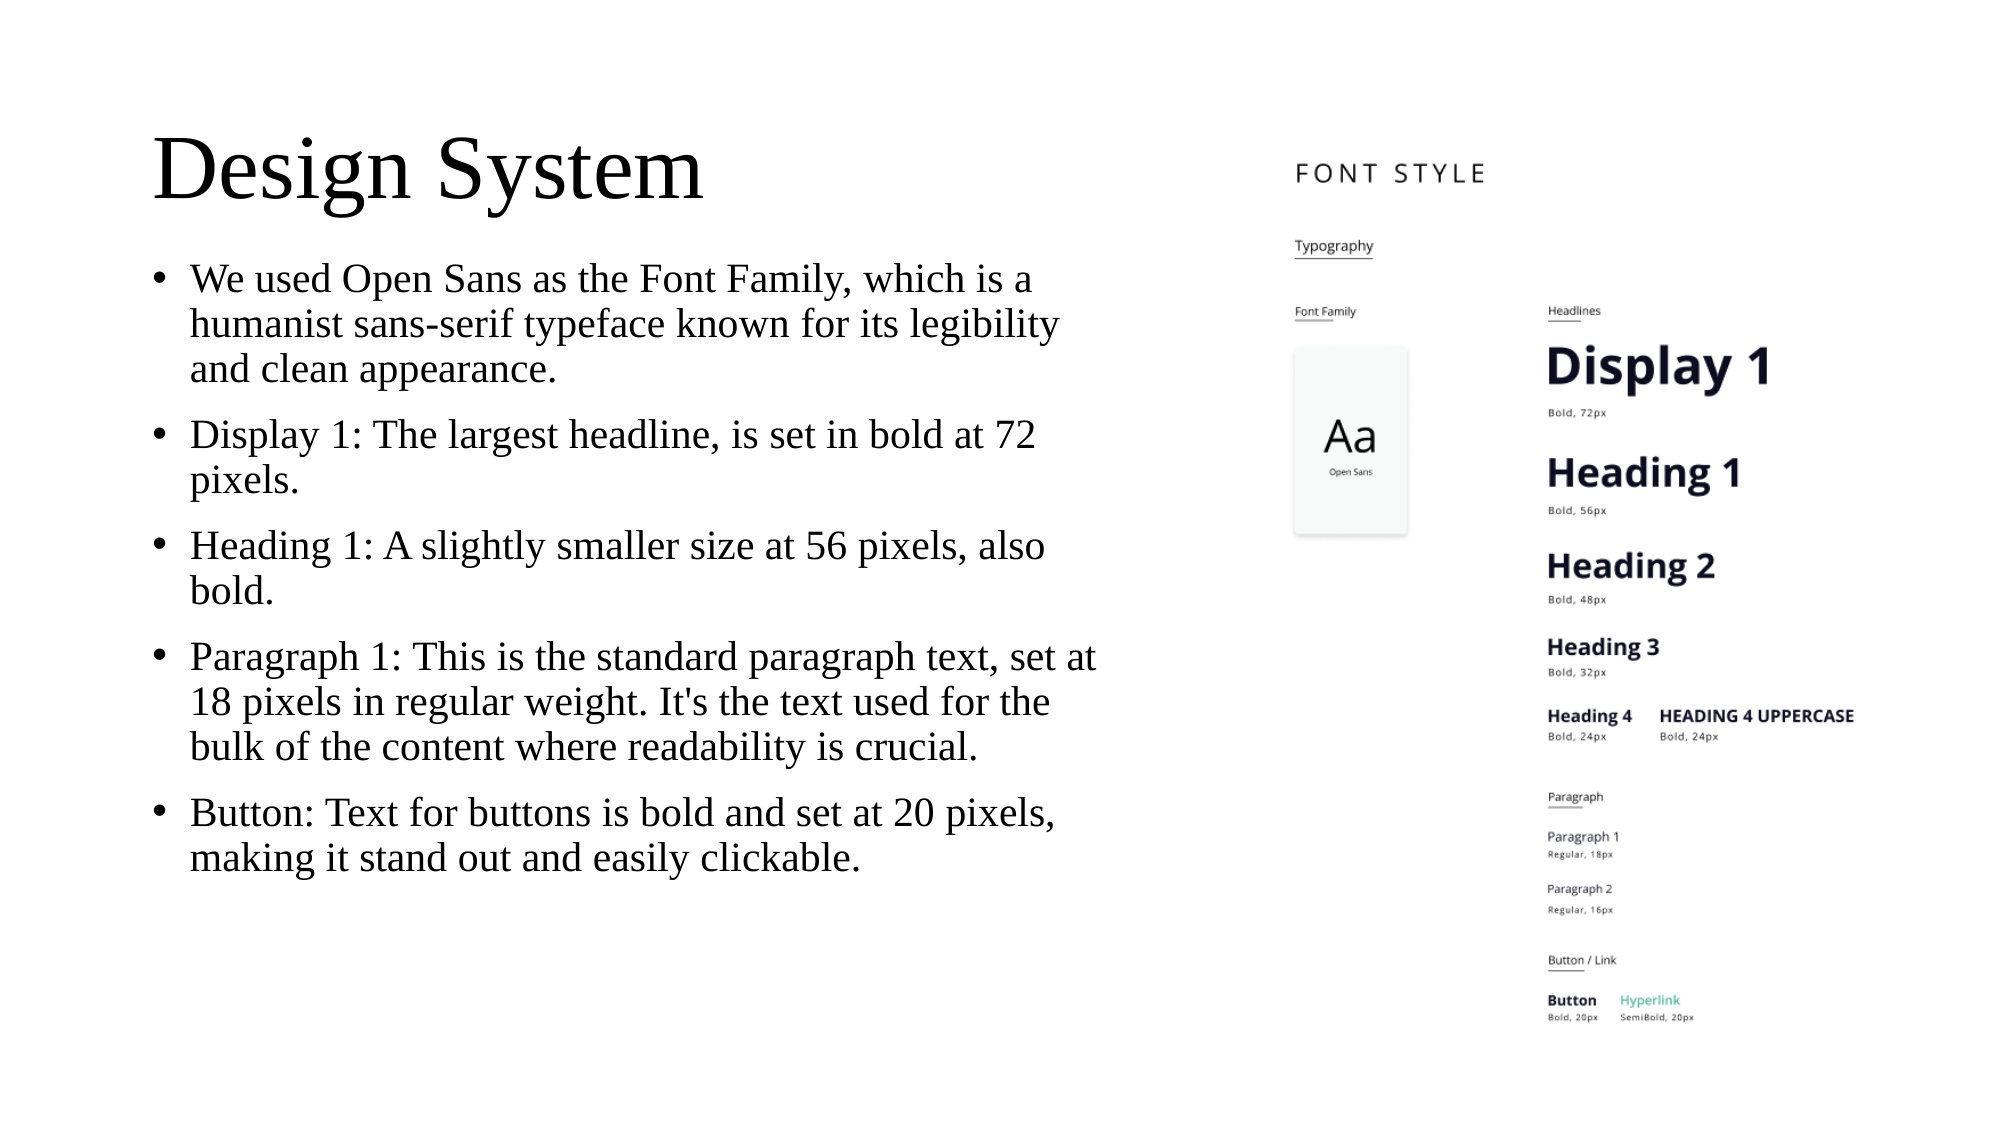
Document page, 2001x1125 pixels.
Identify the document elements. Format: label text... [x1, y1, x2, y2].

picture [1270, 149, 1931, 1034]
title Design System [137, 59, 1863, 278]
list We used Open Sans as the Font Family, which is a humanist sans-serif typeface known for its legibility and clean appearance. Display 1: The largest headline, is set in bold at 72 pixels. Heading 1: A slightly smaller size at 56 pixels, also bold. Paragraph 1: This is the standard paragraph text, set at 18 pixels in regular weight. It's the text used for the bulk of the content where readability is crucial. Button: Text for buttons is bold and set at 20 pixels, making it stand out and easily clickable. [137, 249, 1126, 998]
